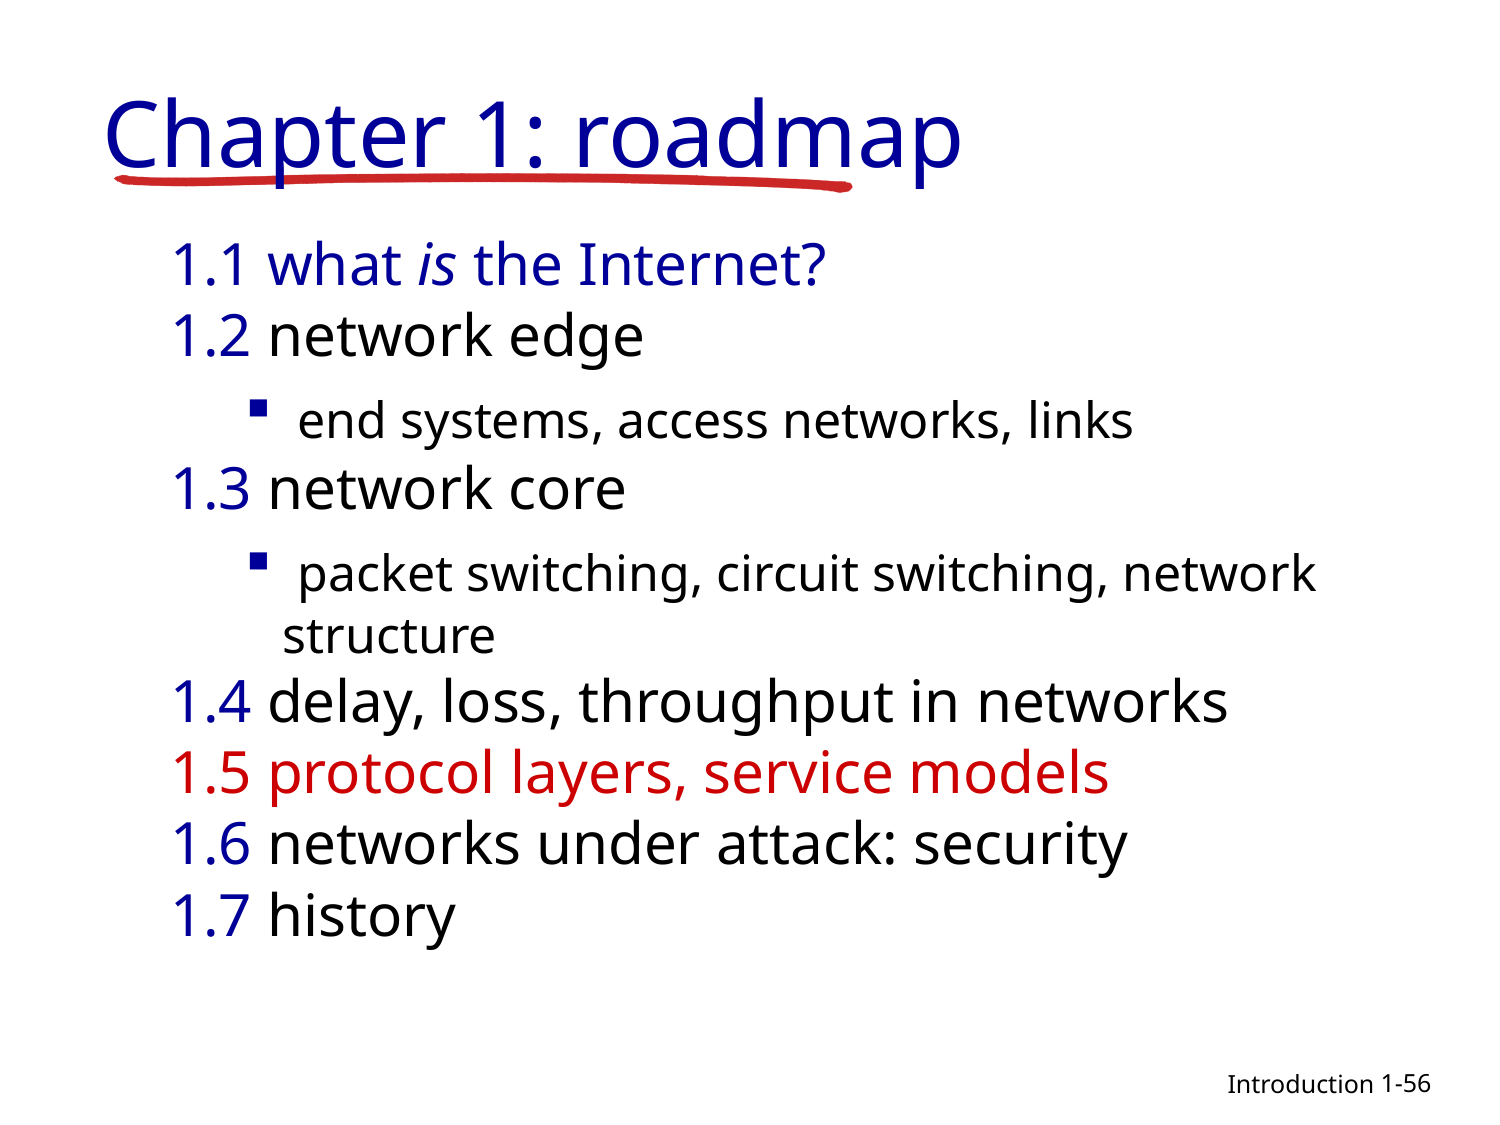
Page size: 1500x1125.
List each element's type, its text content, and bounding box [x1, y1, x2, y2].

list 1.1 what is the Internet? 1.2 network edge end systems, access networks, links 1.3 network core packet switching, circuit switching, network structure 1.4 delay, loss, throughput in networks 1.5 protocol layers, service models 1.6 networks under attack: security 1.7 history [79, 230, 1427, 994]
footer Introduction [914, 1060, 1391, 1109]
picture [111, 168, 862, 198]
title Chapter 1: roadmap [87, 37, 1363, 225]
slide_number 1-56 [1365, 1059, 1477, 1106]
